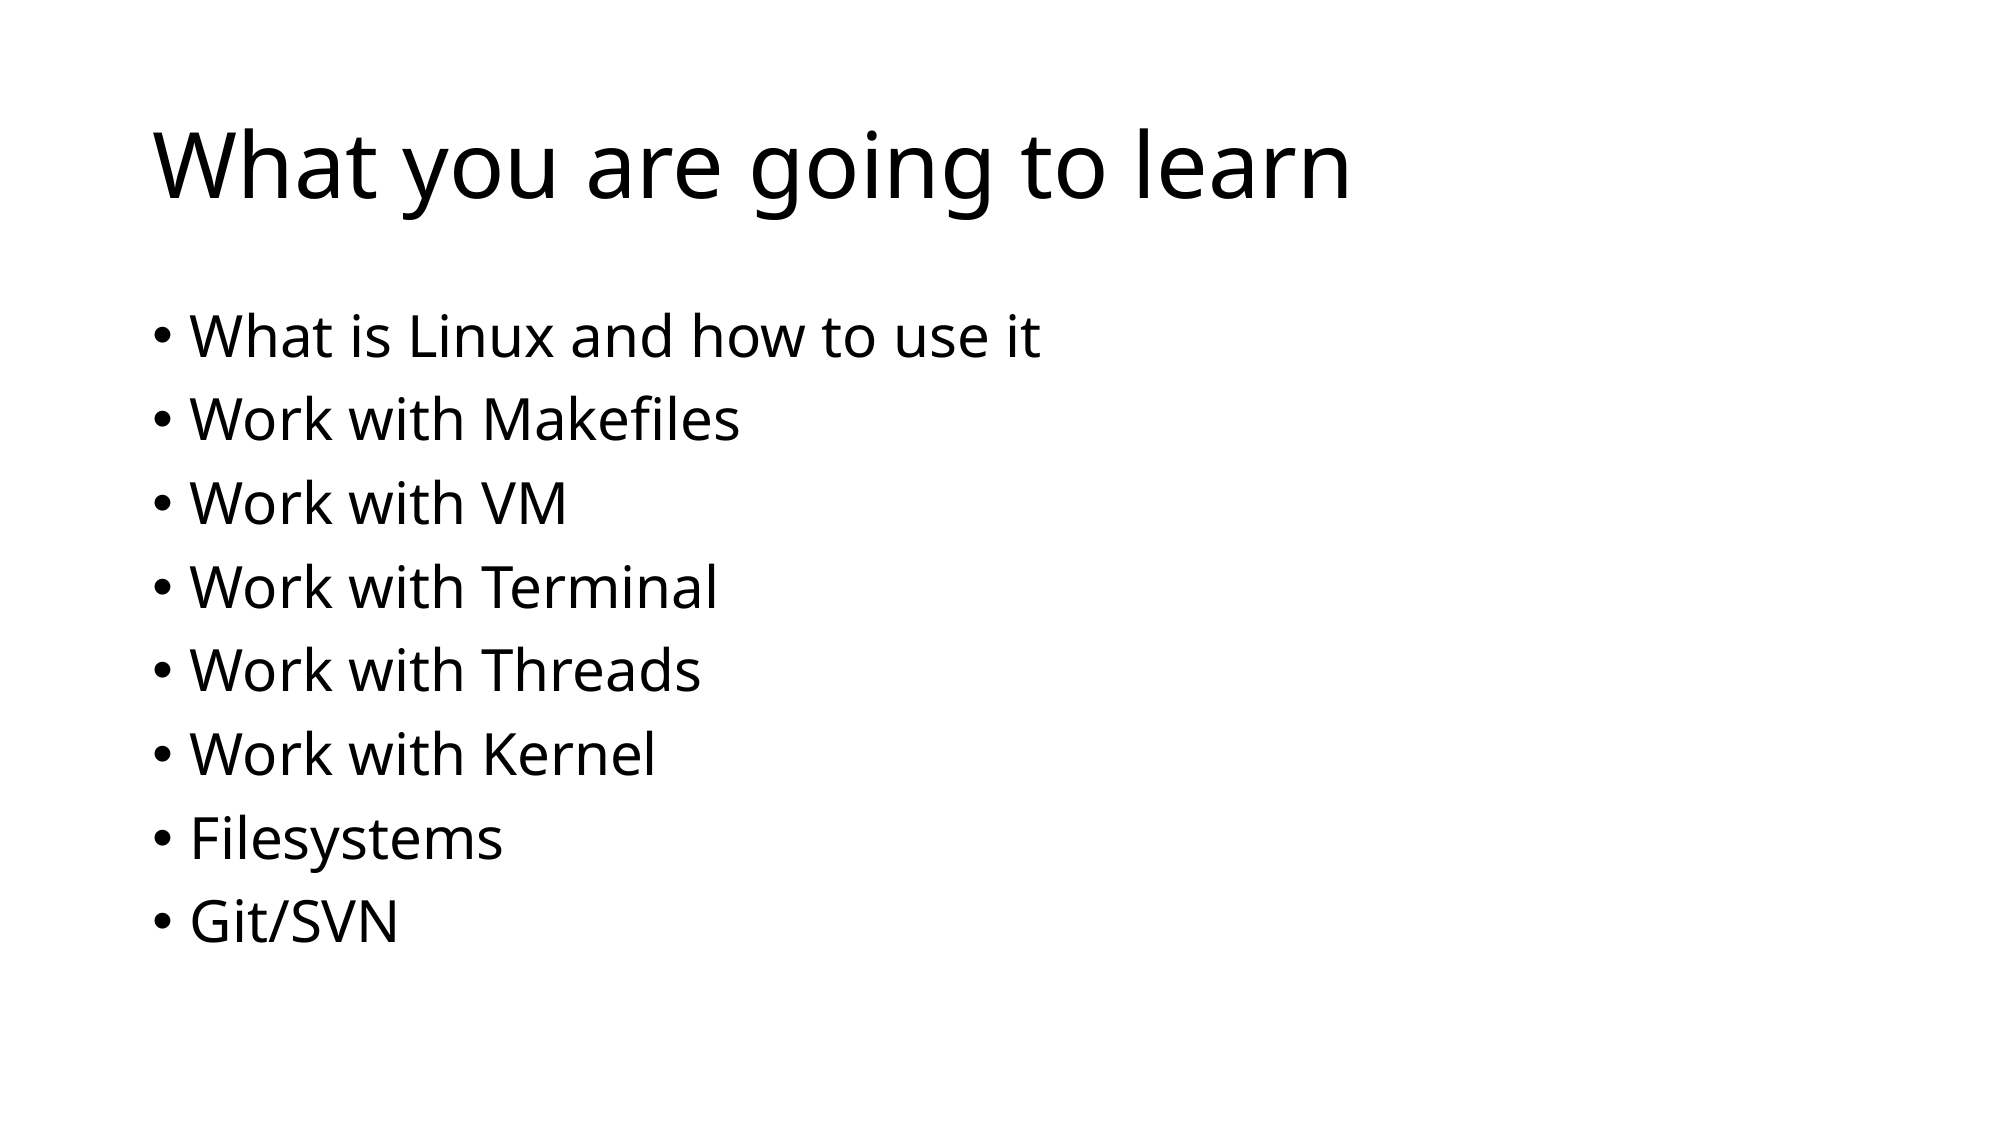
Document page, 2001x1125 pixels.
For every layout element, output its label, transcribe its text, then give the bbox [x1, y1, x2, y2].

title What you are going to learn [137, 59, 1863, 278]
list What is Linux and how to use it Work with Makefiles Work with VM Work with Terminal Work with Threads Work with Kernel Filesystems Git/SVN [137, 299, 1863, 1014]
